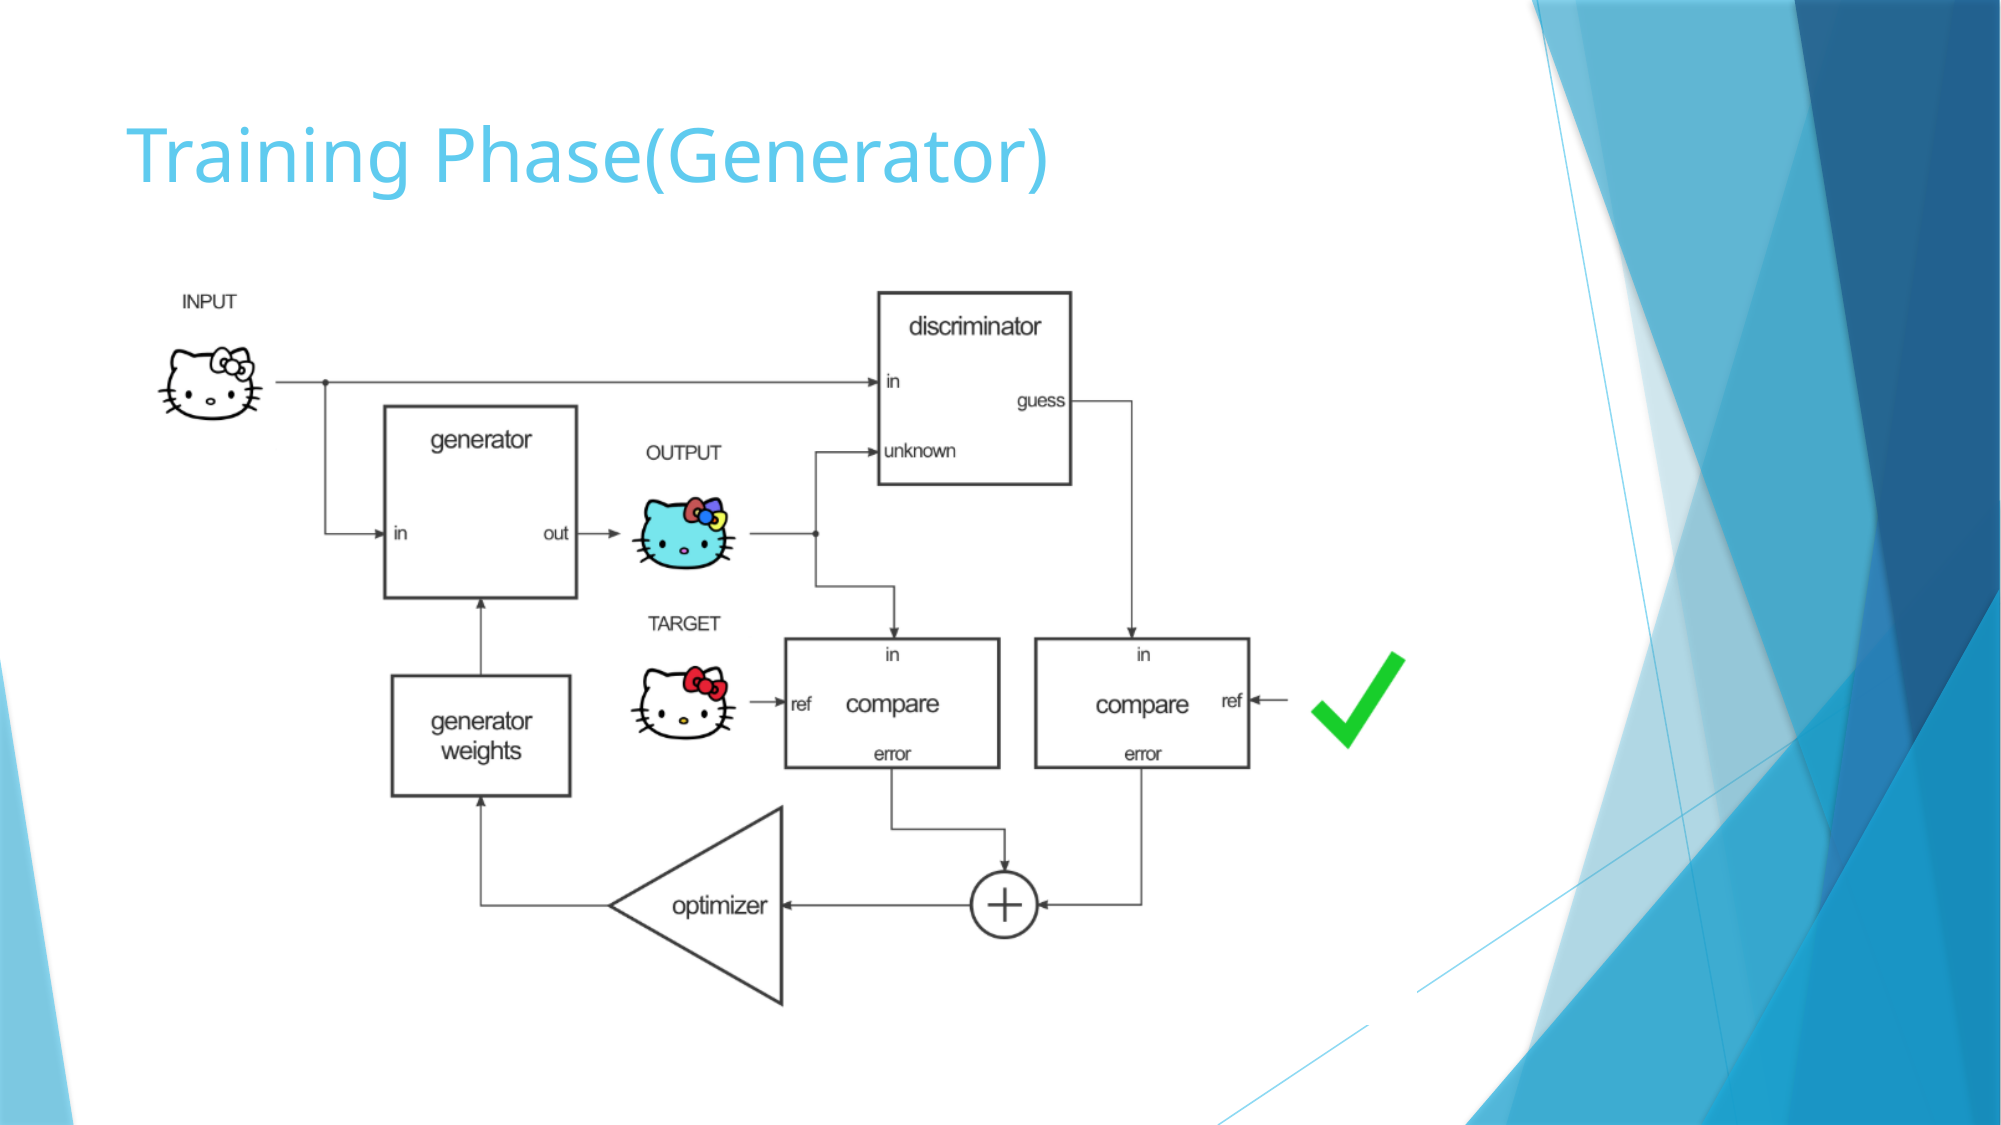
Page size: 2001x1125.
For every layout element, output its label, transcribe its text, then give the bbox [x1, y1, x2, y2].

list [133, 259, 1417, 1026]
title Training Phase(Generator) [111, 99, 1522, 317]
